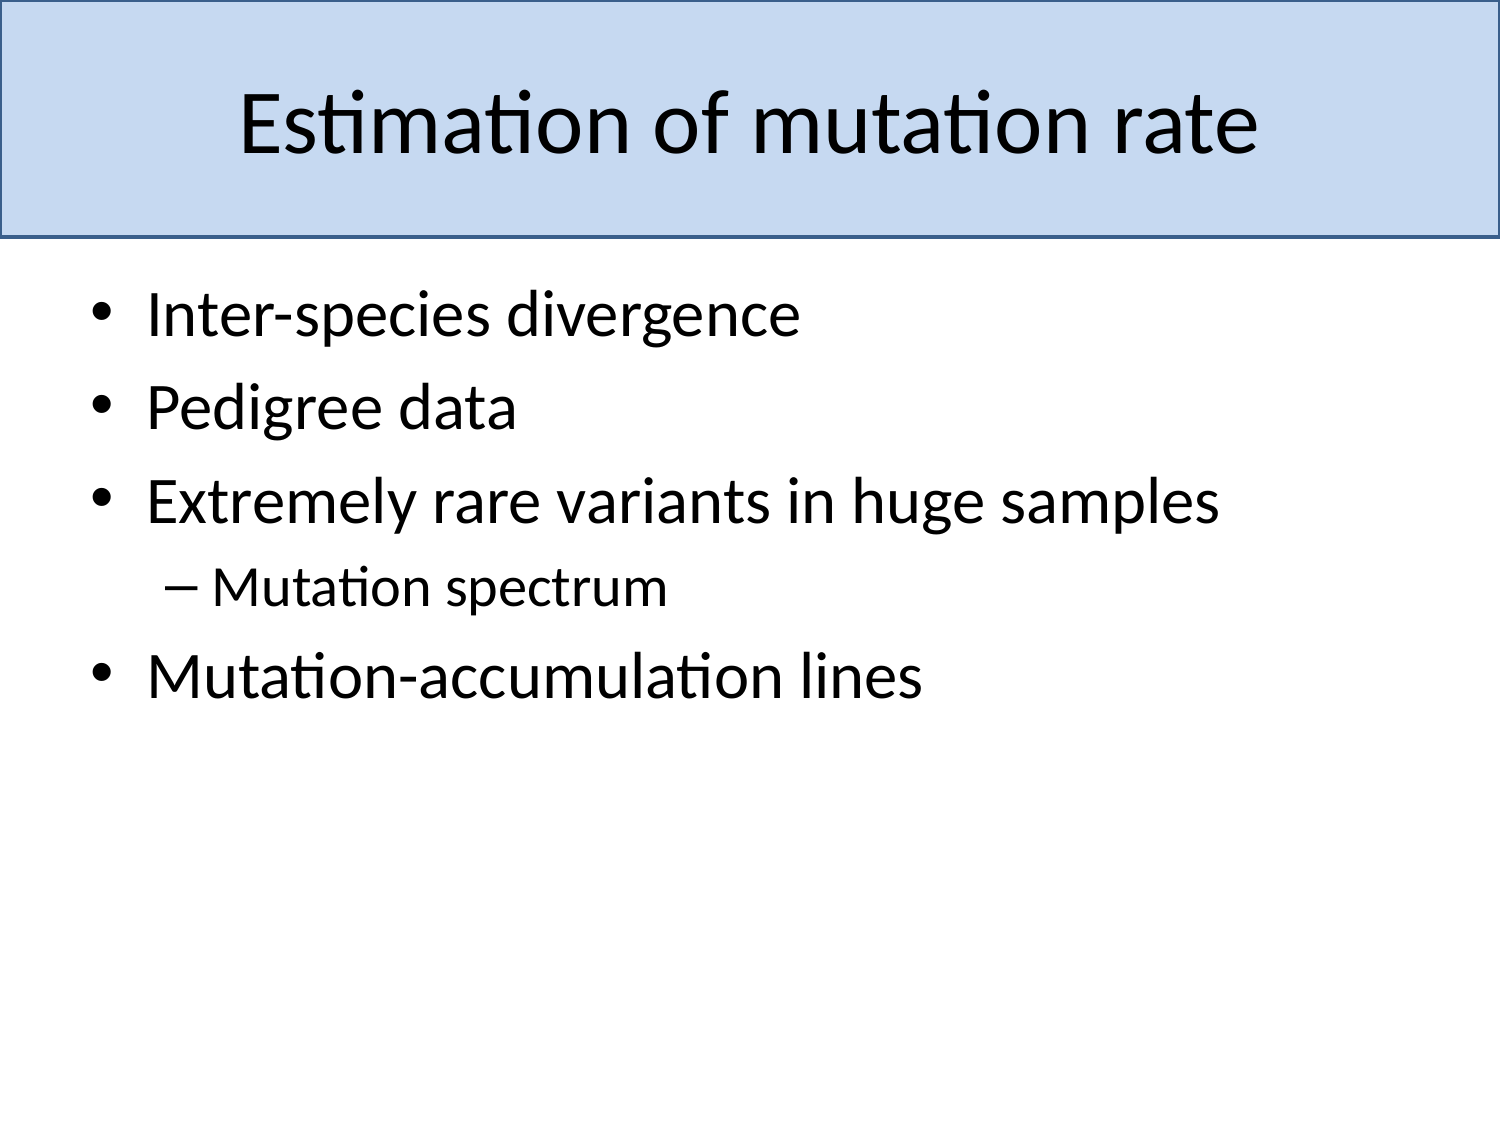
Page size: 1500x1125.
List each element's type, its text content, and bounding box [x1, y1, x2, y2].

list Inter-species divergence Pedigree data Extremely rare variants in huge samples Mutation spectrum Mutation-accumulation lines [75, 262, 1425, 1005]
text_box [0, 0, 1500, 239]
title Estimation of mutation rate [75, 22, 1425, 211]
